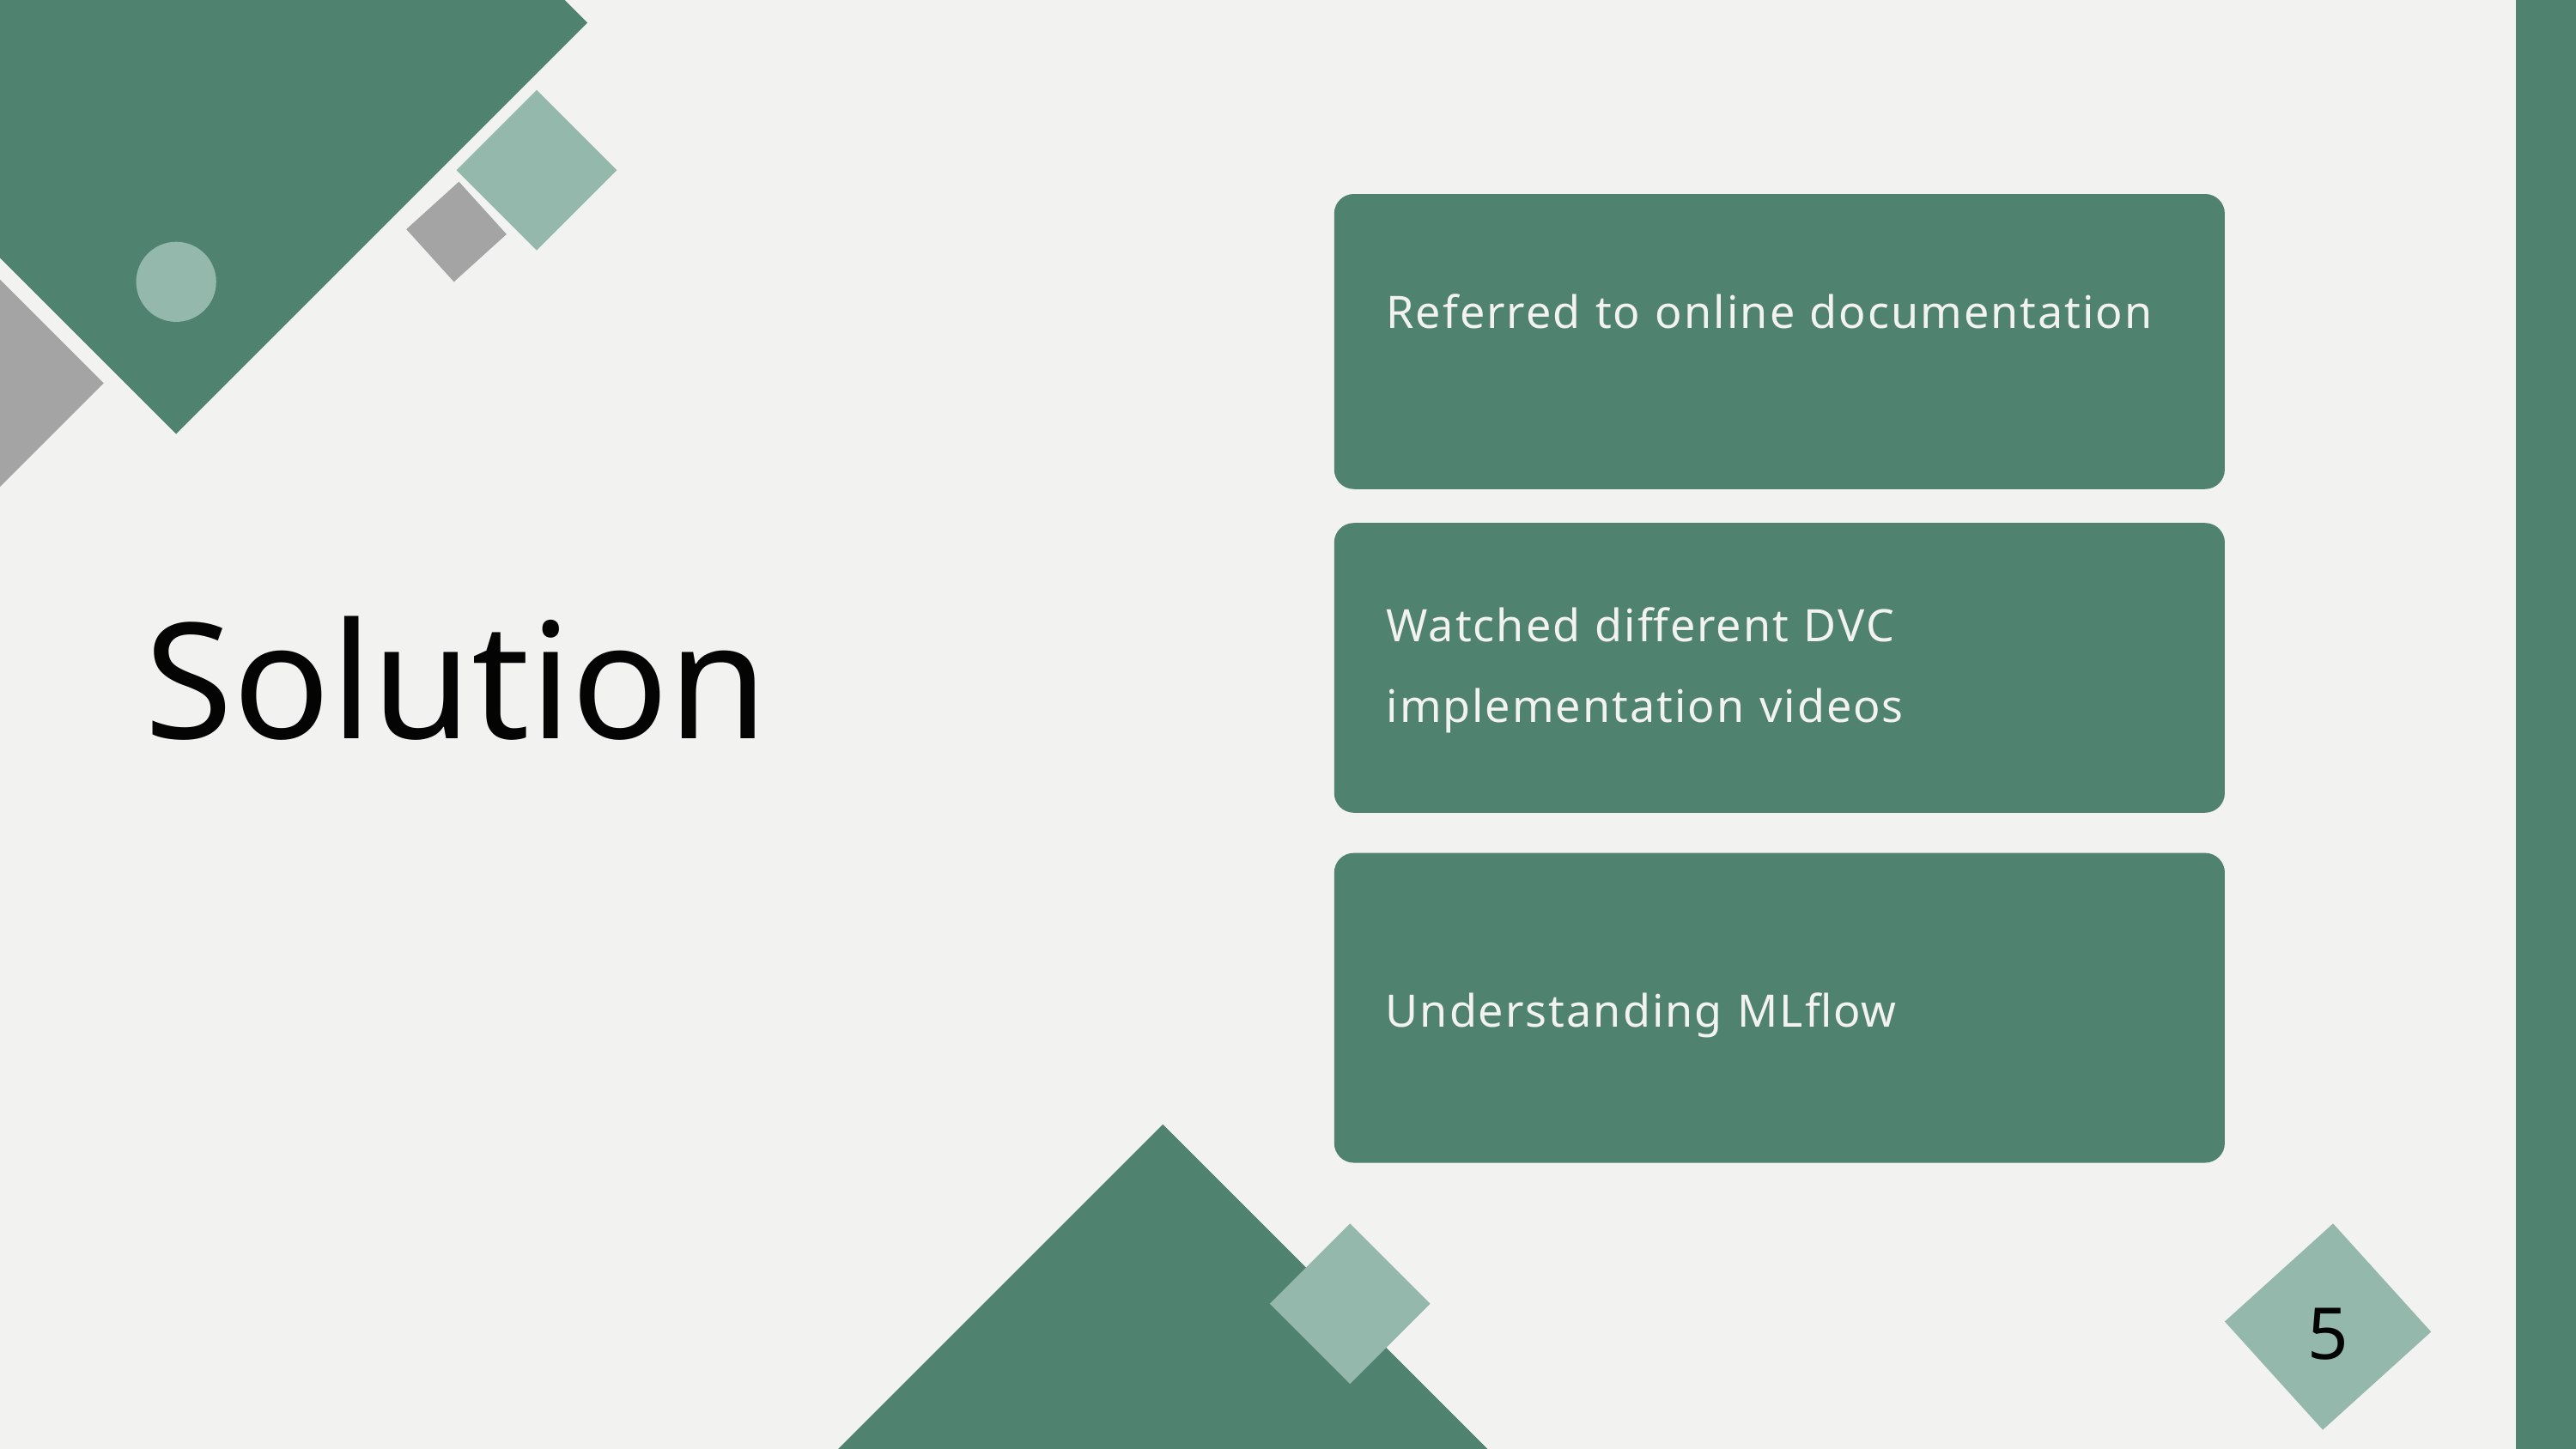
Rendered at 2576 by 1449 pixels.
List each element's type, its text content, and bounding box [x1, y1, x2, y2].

text_box [2224, 1275, 2432, 1430]
text_box [456, 89, 617, 251]
text_box [2277, 1223, 2379, 1274]
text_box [1334, 193, 2226, 489]
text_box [2515, 0, 2576, 1449]
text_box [136, 241, 217, 323]
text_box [1334, 522, 2226, 813]
text_box [0, 279, 104, 488]
text_box [0, 0, 588, 434]
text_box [1334, 852, 2226, 1163]
text_box 5 [2275, 1274, 2380, 1374]
text_box [838, 1124, 1488, 1449]
text_box [1269, 1223, 1431, 1385]
text_box Solution [144, 593, 1097, 772]
text_box [406, 181, 507, 282]
